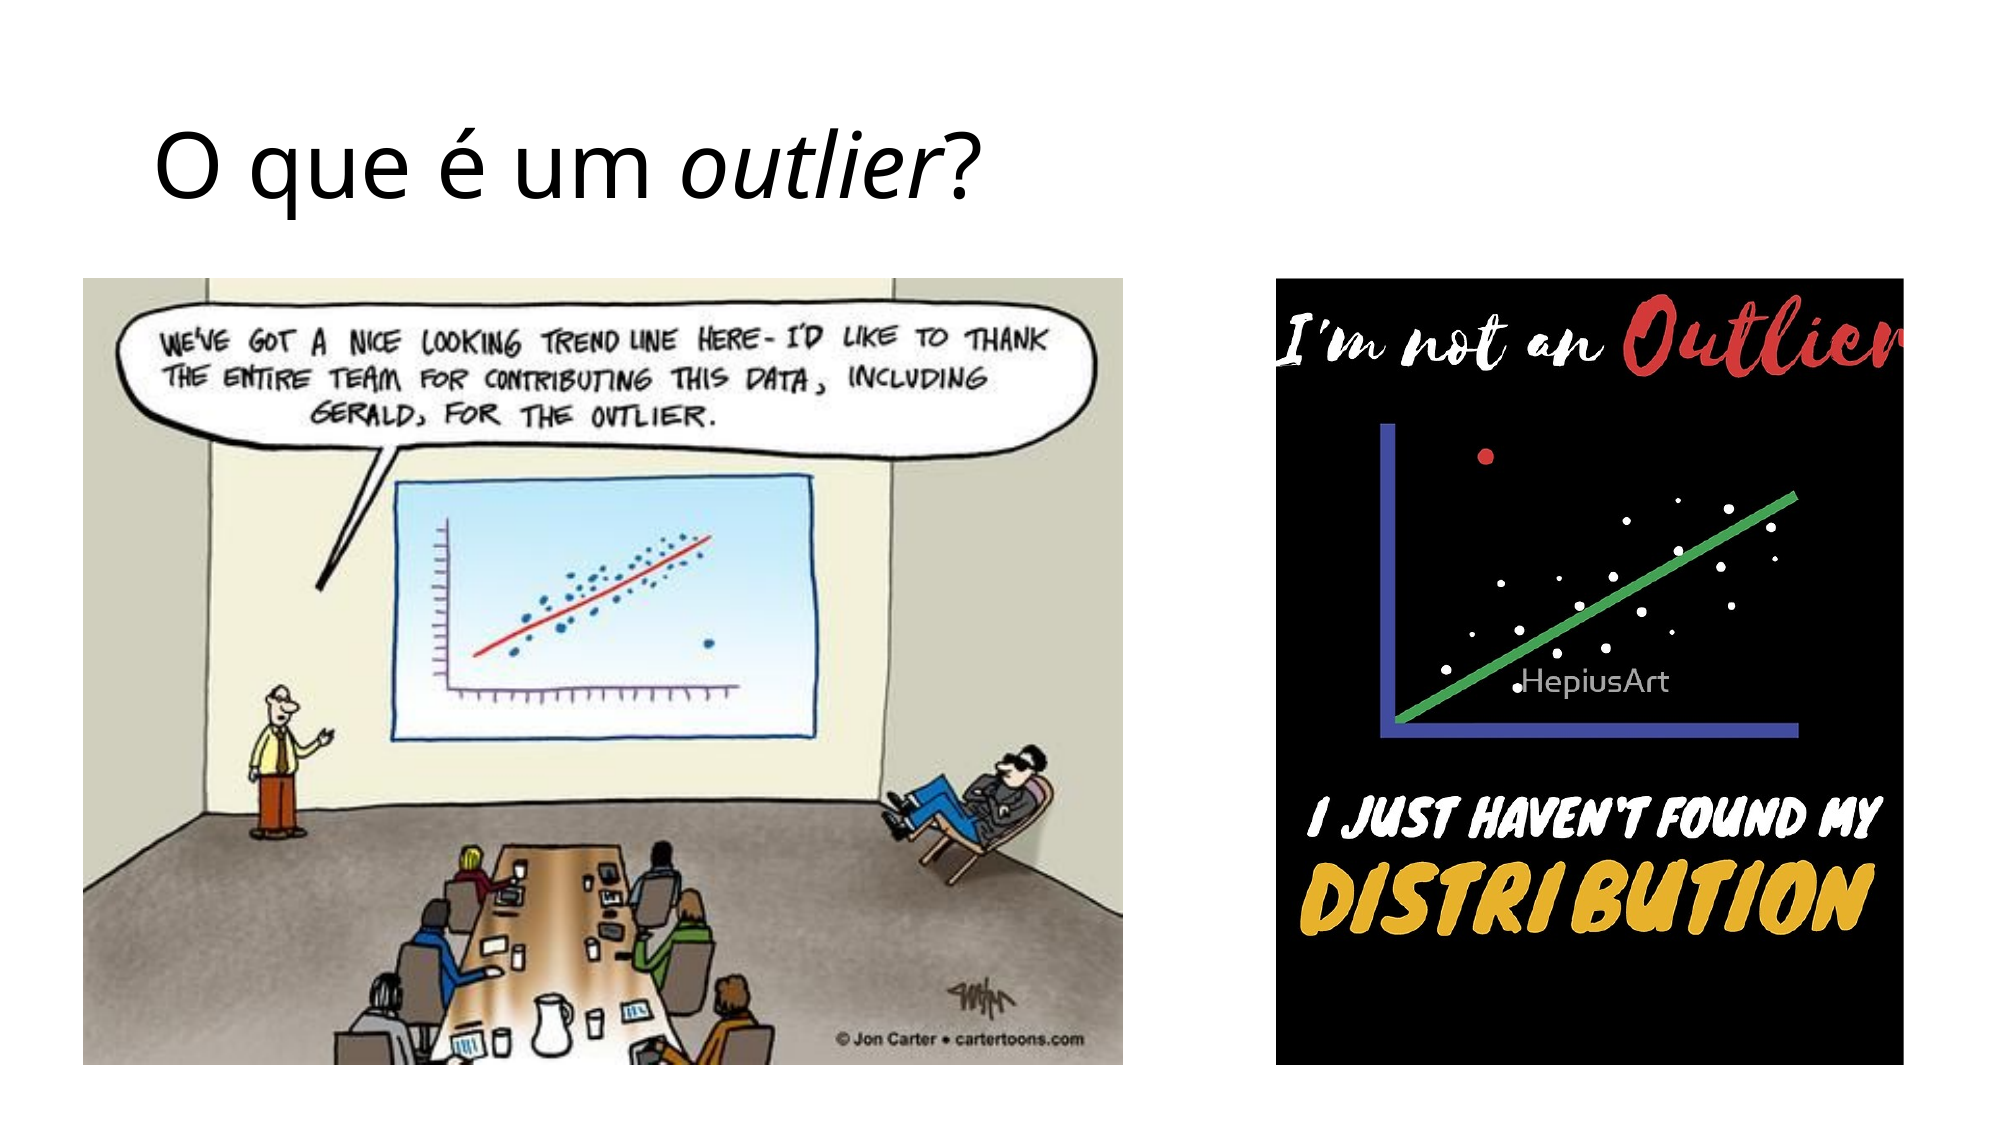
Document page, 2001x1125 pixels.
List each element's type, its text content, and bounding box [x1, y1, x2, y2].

picture [1275, 277, 1904, 1065]
title O que é um outlier? [137, 59, 1863, 278]
picture [83, 277, 1123, 1065]
